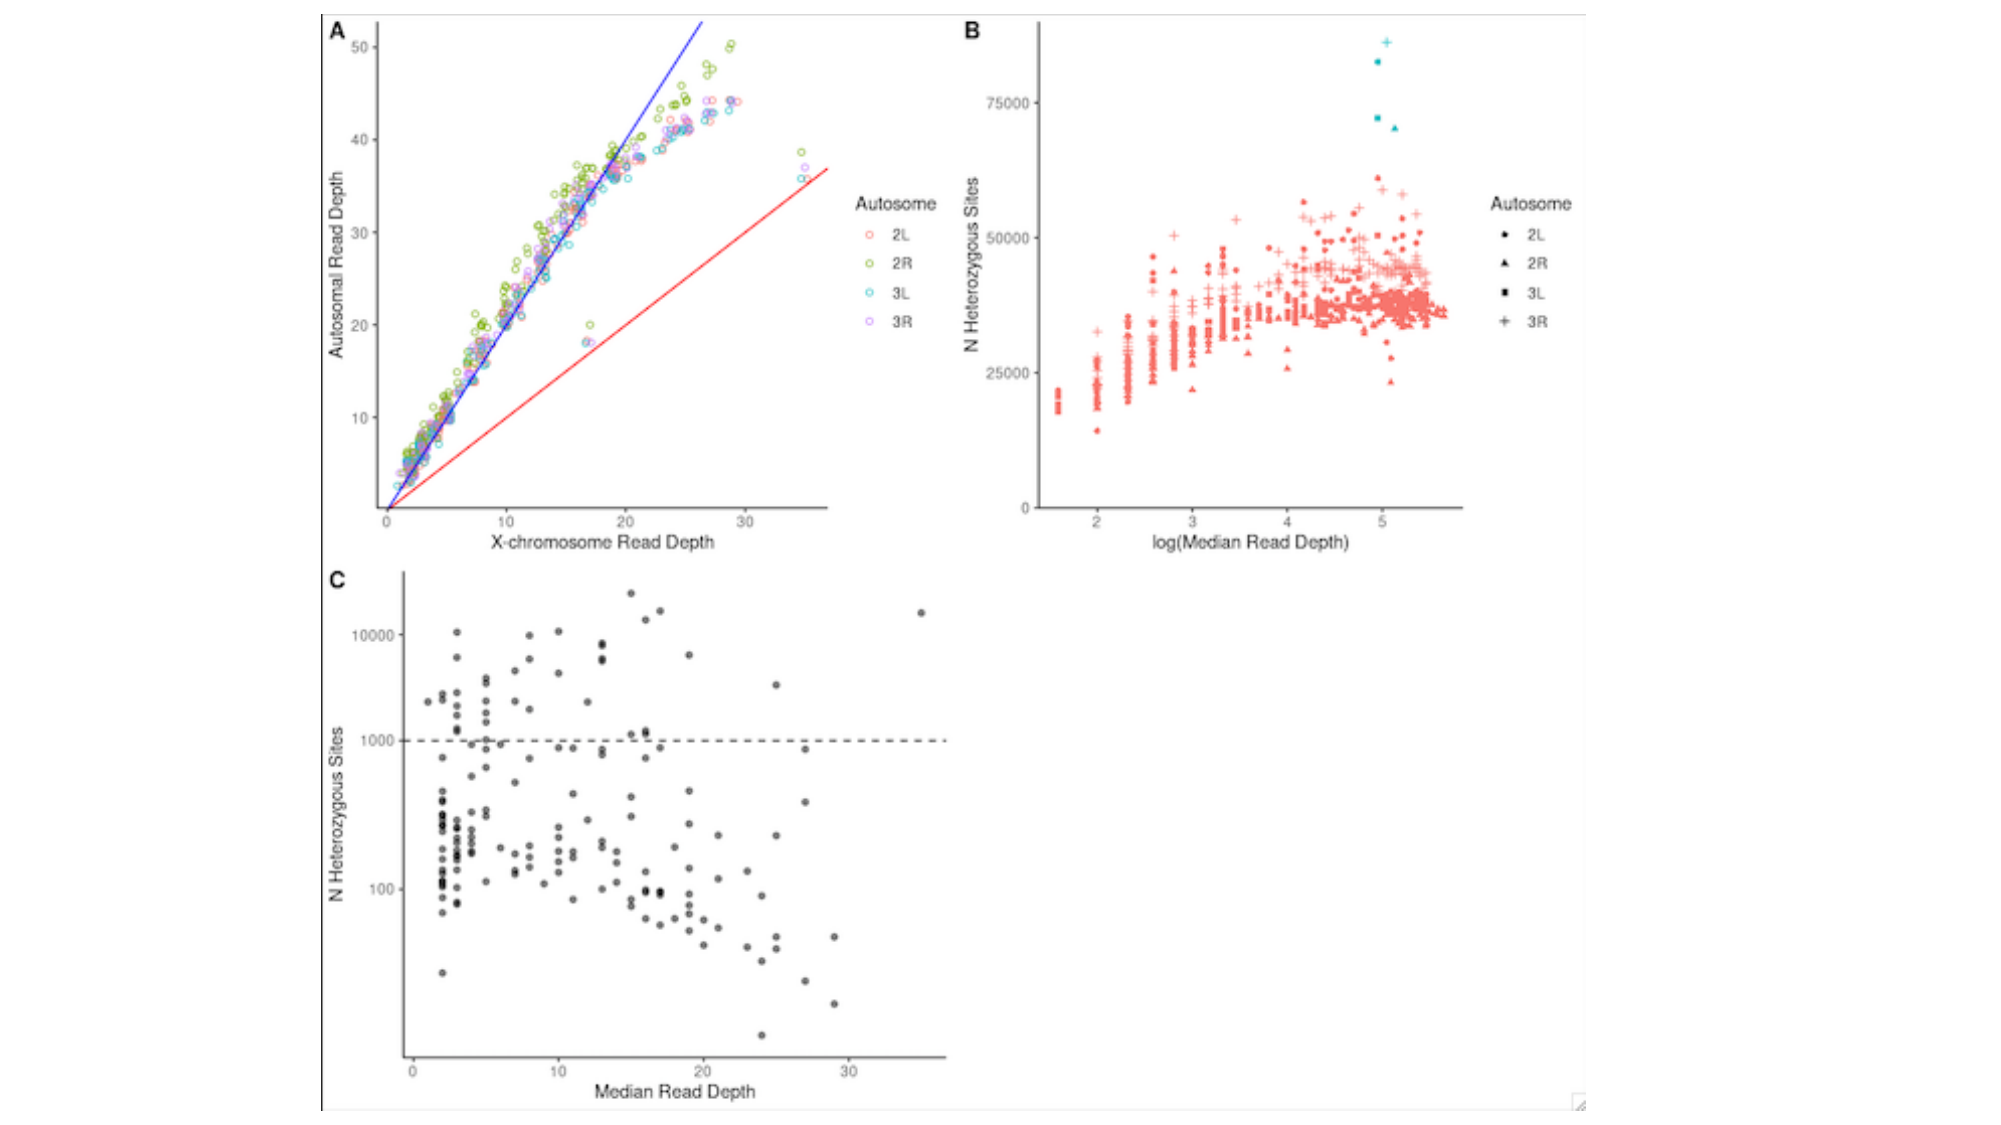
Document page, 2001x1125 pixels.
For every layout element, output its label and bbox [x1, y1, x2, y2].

picture [321, 14, 1587, 1111]
